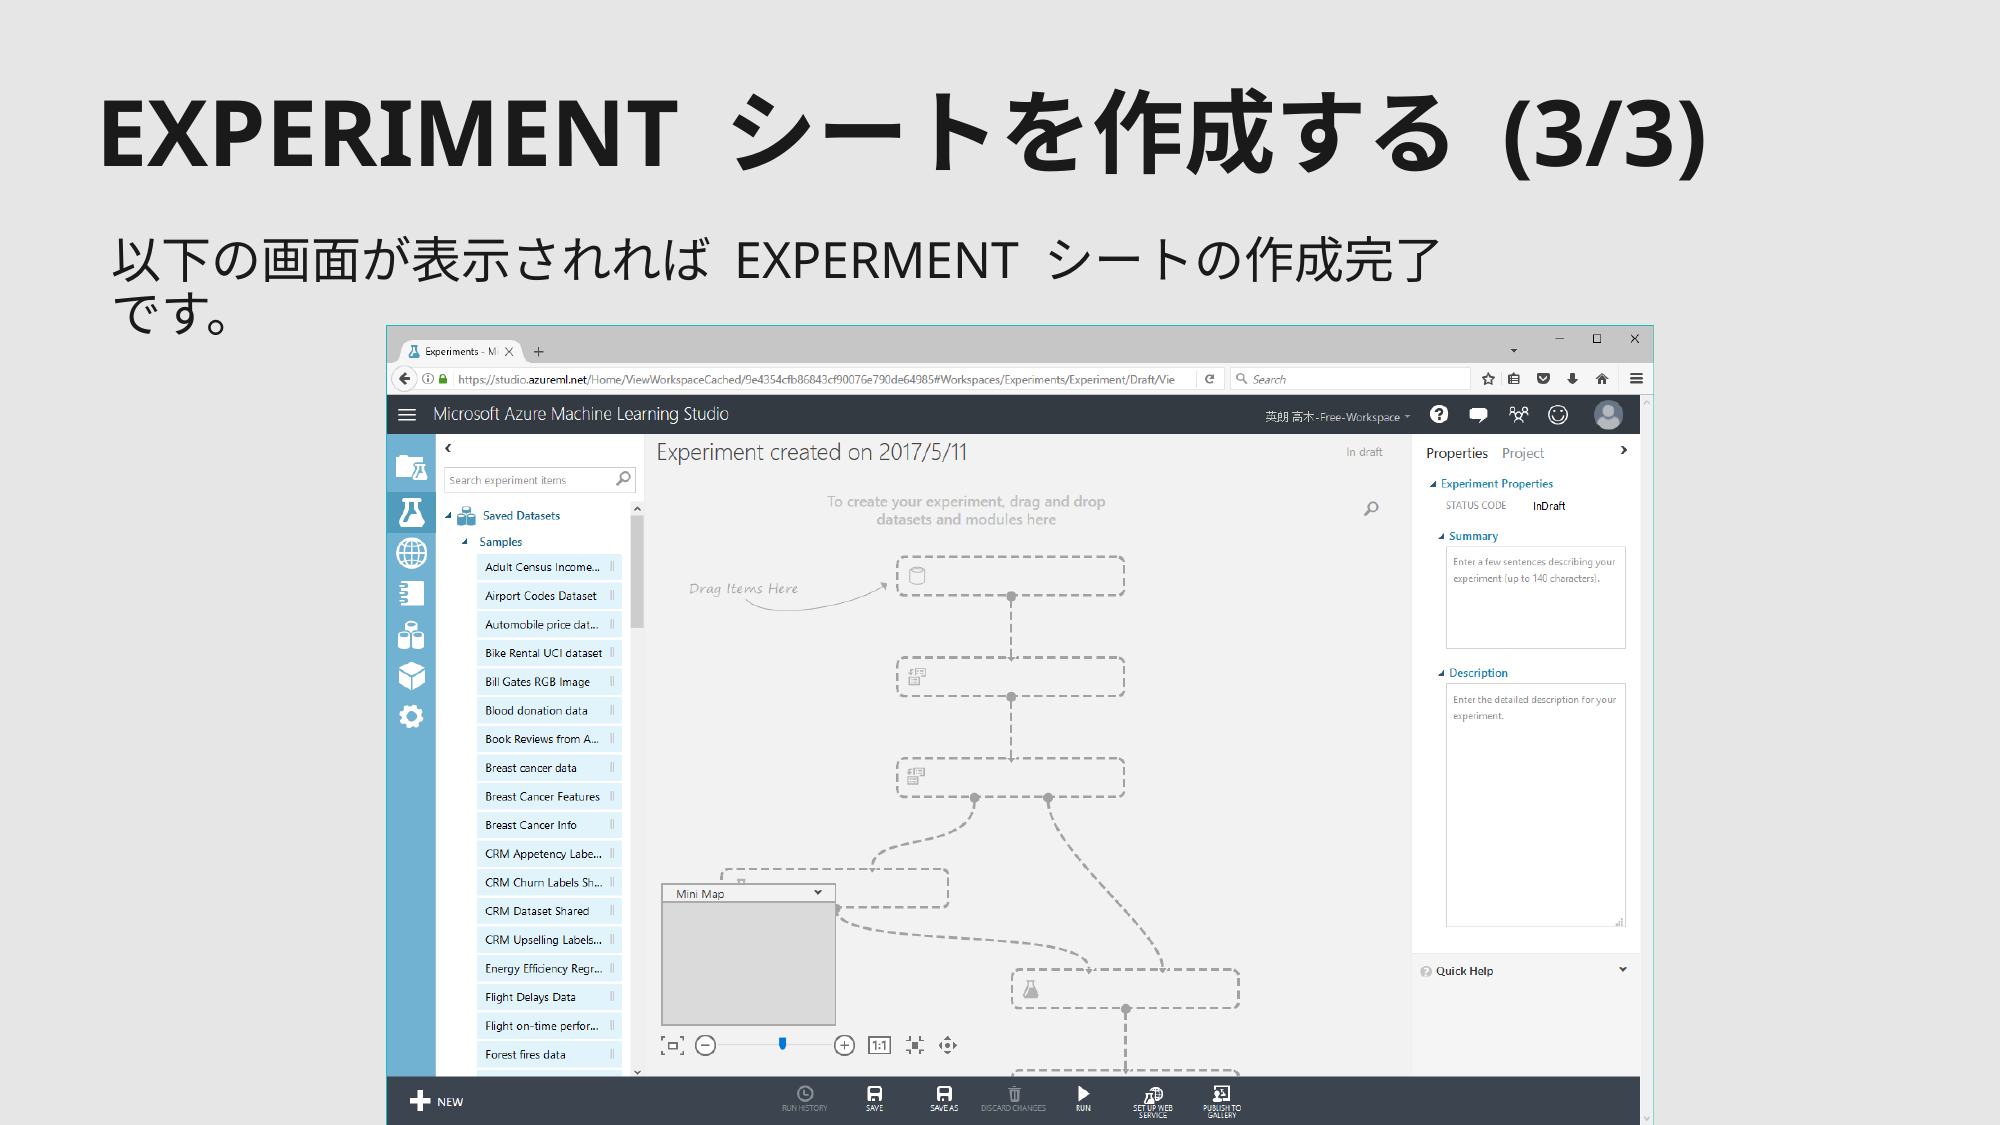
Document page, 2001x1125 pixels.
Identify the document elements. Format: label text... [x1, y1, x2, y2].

text_box 以下の画面が表示されれば EXPERMENT シートの作成完了です。 [96, 227, 1486, 285]
title EXPERIMENT シートを作成する (3/3) [96, 75, 1904, 187]
picture [386, 325, 1655, 1125]
